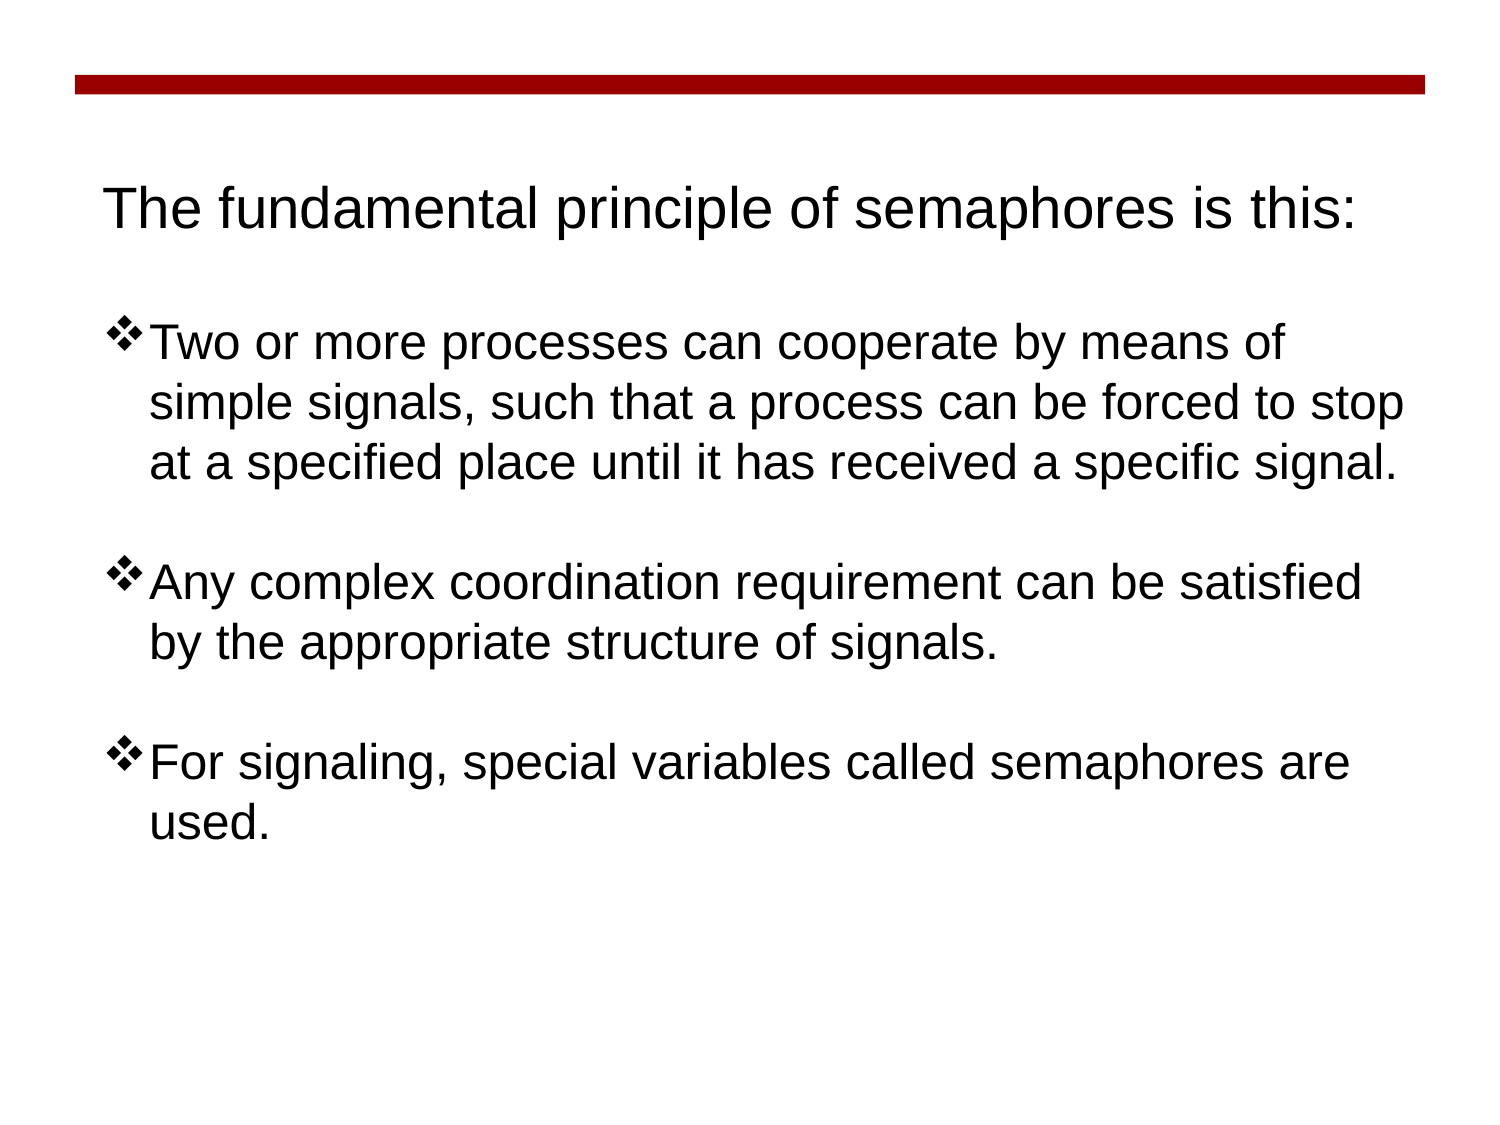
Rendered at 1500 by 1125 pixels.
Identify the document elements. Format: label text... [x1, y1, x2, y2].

text_box The fundamental principle of semaphores is this: Two or more processes can cooperate by means of simple signals, such that a process can be forced to stop at a specified place until it has received a specific signal. Any complex coordination requirement can be satisfied by the appropriate structure of signals. For signaling, special variables called semaphores are used. [87, 162, 1438, 858]
